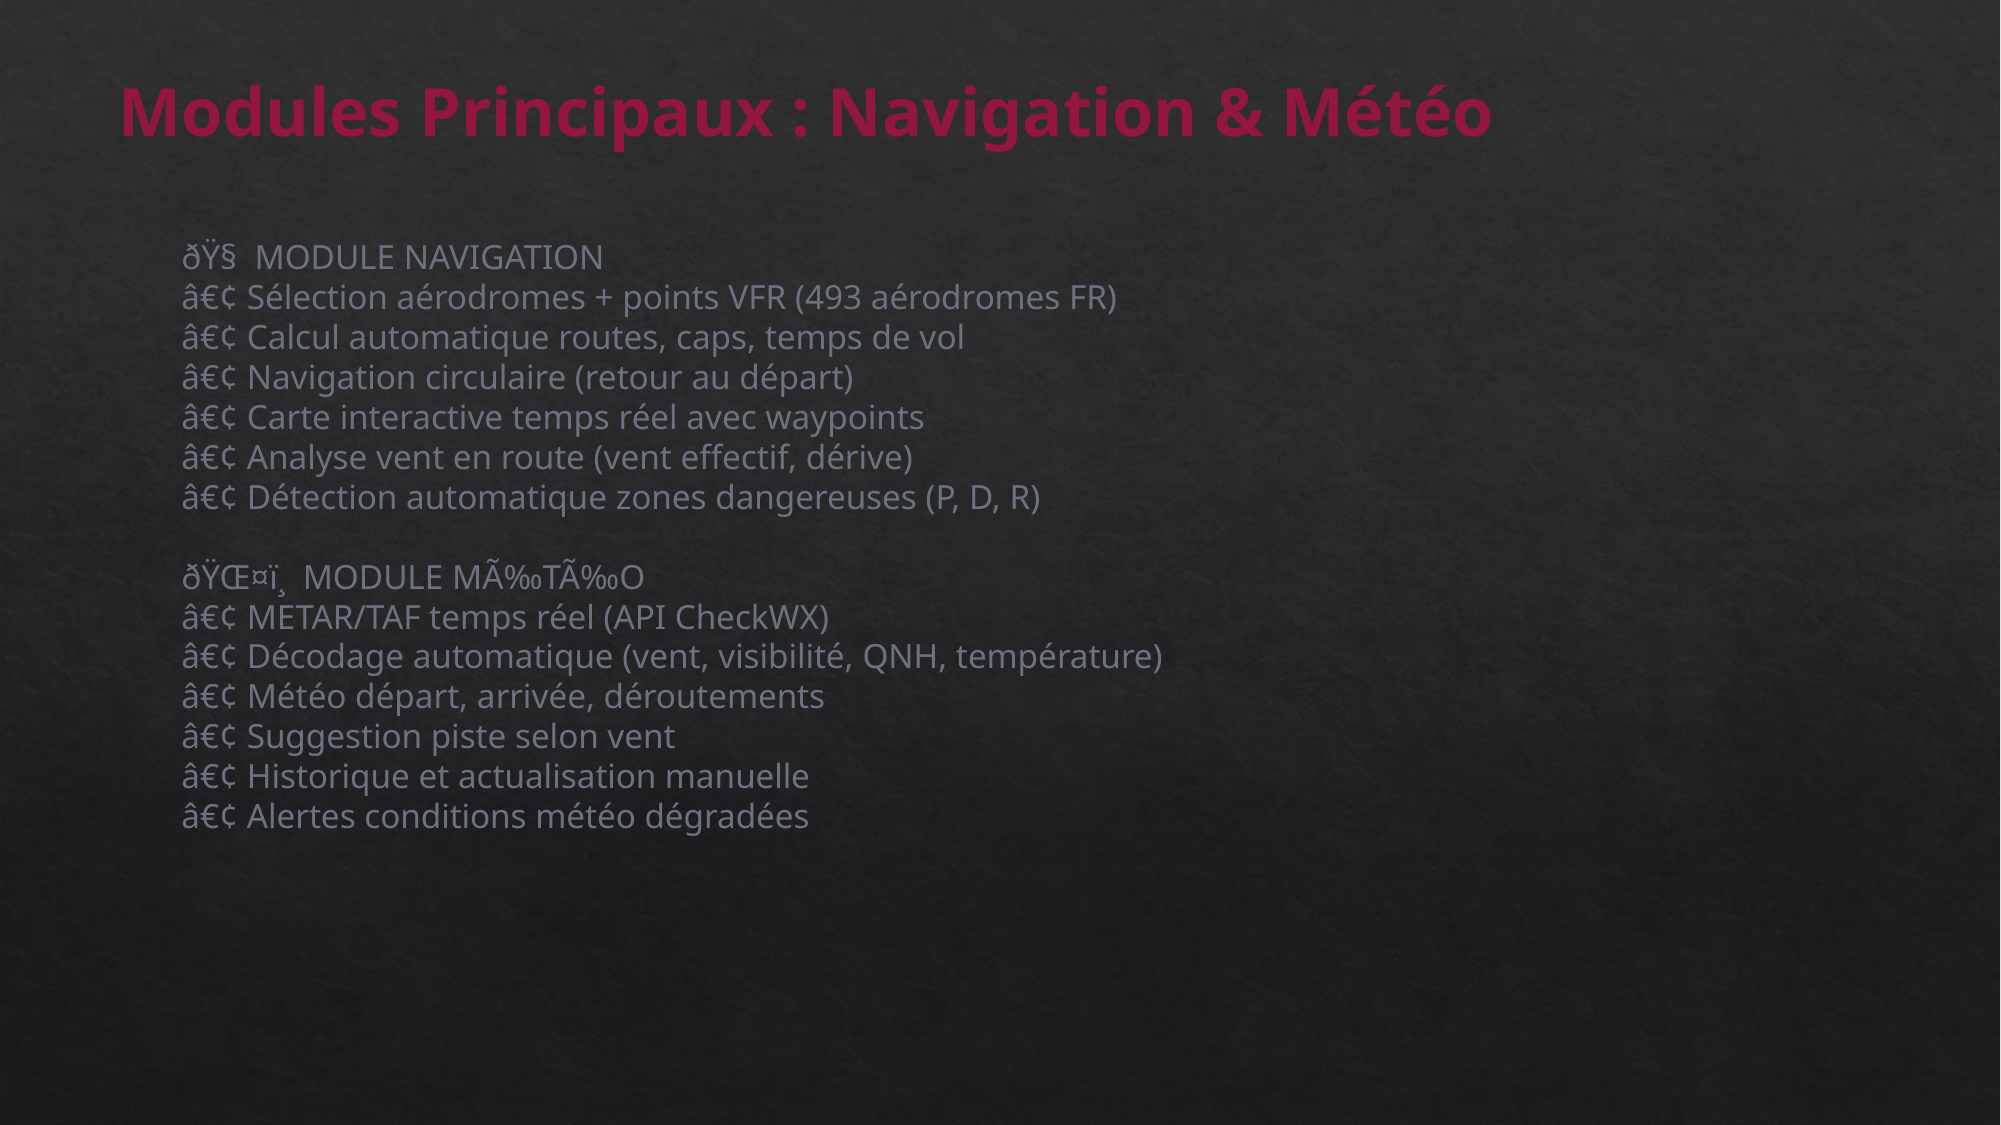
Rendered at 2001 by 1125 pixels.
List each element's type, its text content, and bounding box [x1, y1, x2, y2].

text_box ðŸ§­ MODULE NAVIGATION â€¢ Sélection aérodromes + points VFR (493 aérodromes FR) â€¢ Calcul automatique routes, caps, temps de vol â€¢ Navigation circulaire (retour au départ) â€¢ Carte interactive temps réel avec waypoints â€¢ Analyse vent en route (vent effectif, dérive) â€¢ Détection automatique zones dangereuses (P, D, R) ðŸŒ¤ï¸ MODULE MÃ‰TÃ‰O â€¢ METAR/TAF temps réel (API CheckWX) â€¢ Décodage automatique (vent, visibilité, QNH, température) â€¢ Météo départ, arrivée, déroutements â€¢ Suggestion piste selon vent â€¢ Historique et actualisation manuelle â€¢ Alertes conditions météo dégradées [166, 229, 1834, 843]
text_box Modules Principaux : Navigation & Météo [104, 62, 1896, 158]
